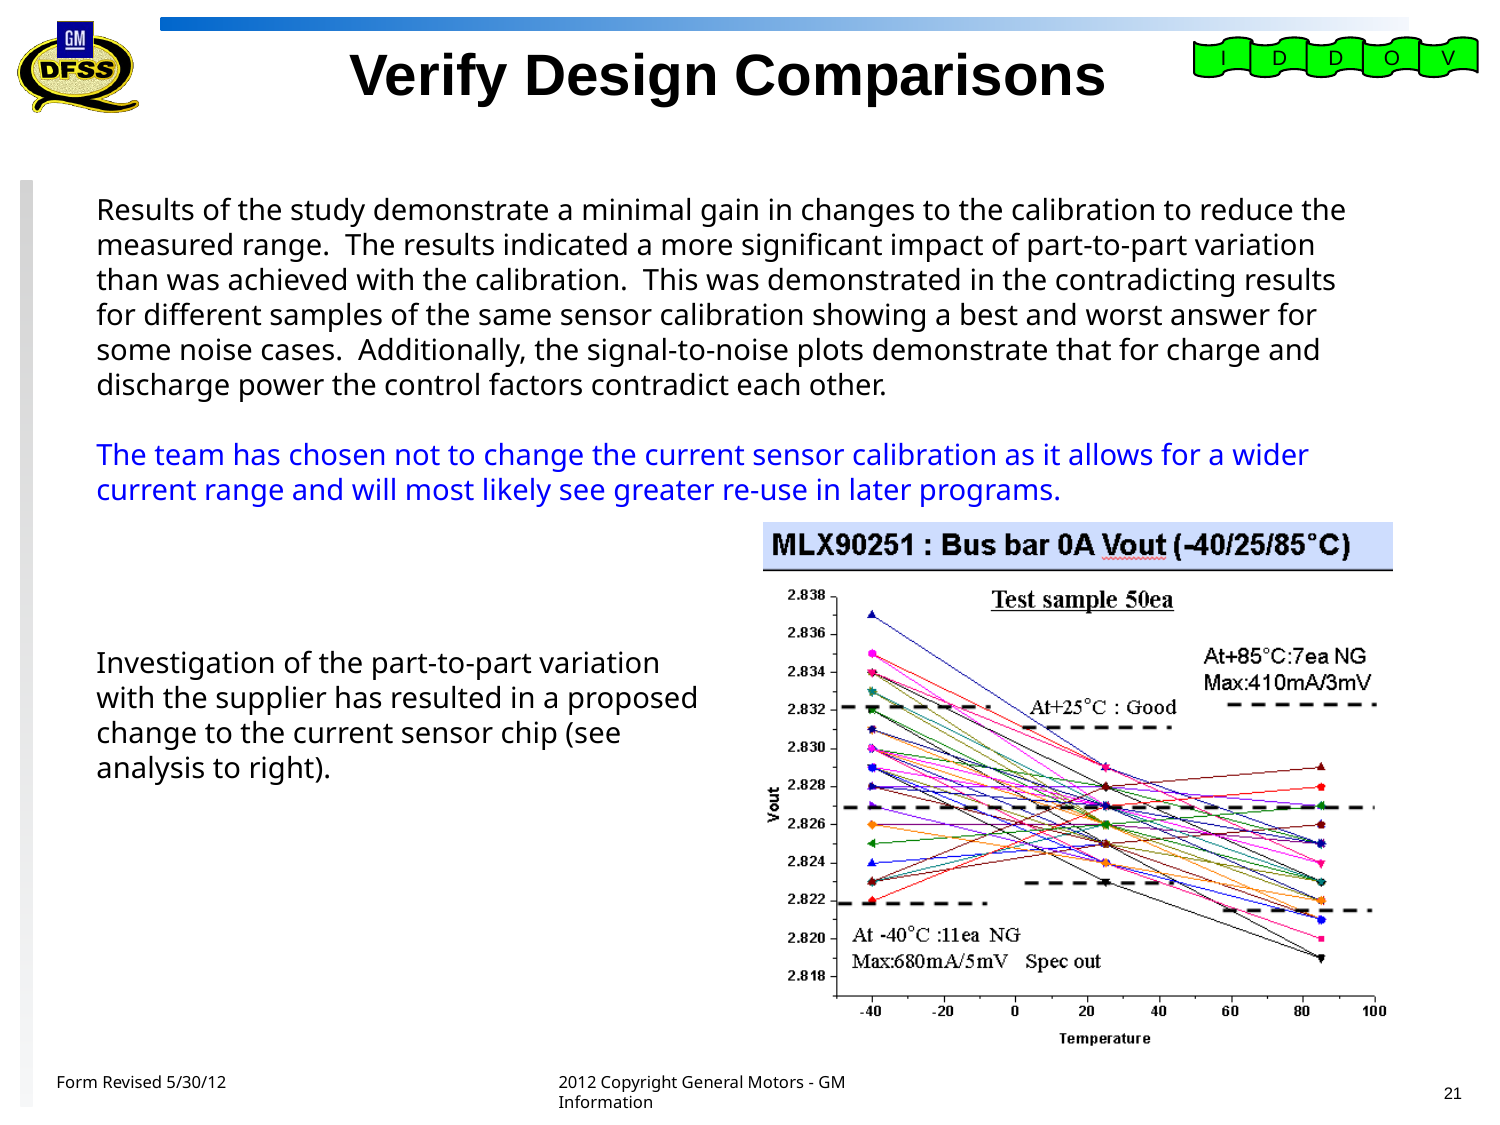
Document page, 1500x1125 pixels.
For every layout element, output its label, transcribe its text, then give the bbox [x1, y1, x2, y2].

text_box Investigation of the part-to-part variation with the supplier has resulted in a proposed change to the current sensor chip (see analysis to right). [81, 637, 734, 822]
picture [763, 522, 1393, 1056]
text_box O [1362, 37, 1422, 78]
footer 2012 Copyright General Motors - GM Information [543, 1064, 957, 1115]
text_box V [1419, 37, 1478, 78]
text_box D [1250, 37, 1309, 78]
text_box I [1194, 37, 1253, 78]
text_box Results of the study demonstrate a minimal gain in changes to the calibration to reduce the measured range. The results indicated a more significant impact of part-to-part variation than was achieved with the calibration. This was demonstrated in the contradicting results for different samples of the same sensor calibration showing a best and worst answer for some noise cases. Additionally, the signal-to-noise plots demonstrate that for charge and discharge power the control factors contradict each other. The team has chosen not to change the current sensor calibration as it allows for a wider current range and will most likely see greater re-use in later programs. [81, 183, 1366, 549]
picture [17, 21, 142, 118]
title Verify Design Comparisons [90, 36, 1366, 109]
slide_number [41, 1064, 448, 1109]
slide_number 21 [1149, 1074, 1463, 1125]
text_box D [1306, 37, 1366, 78]
